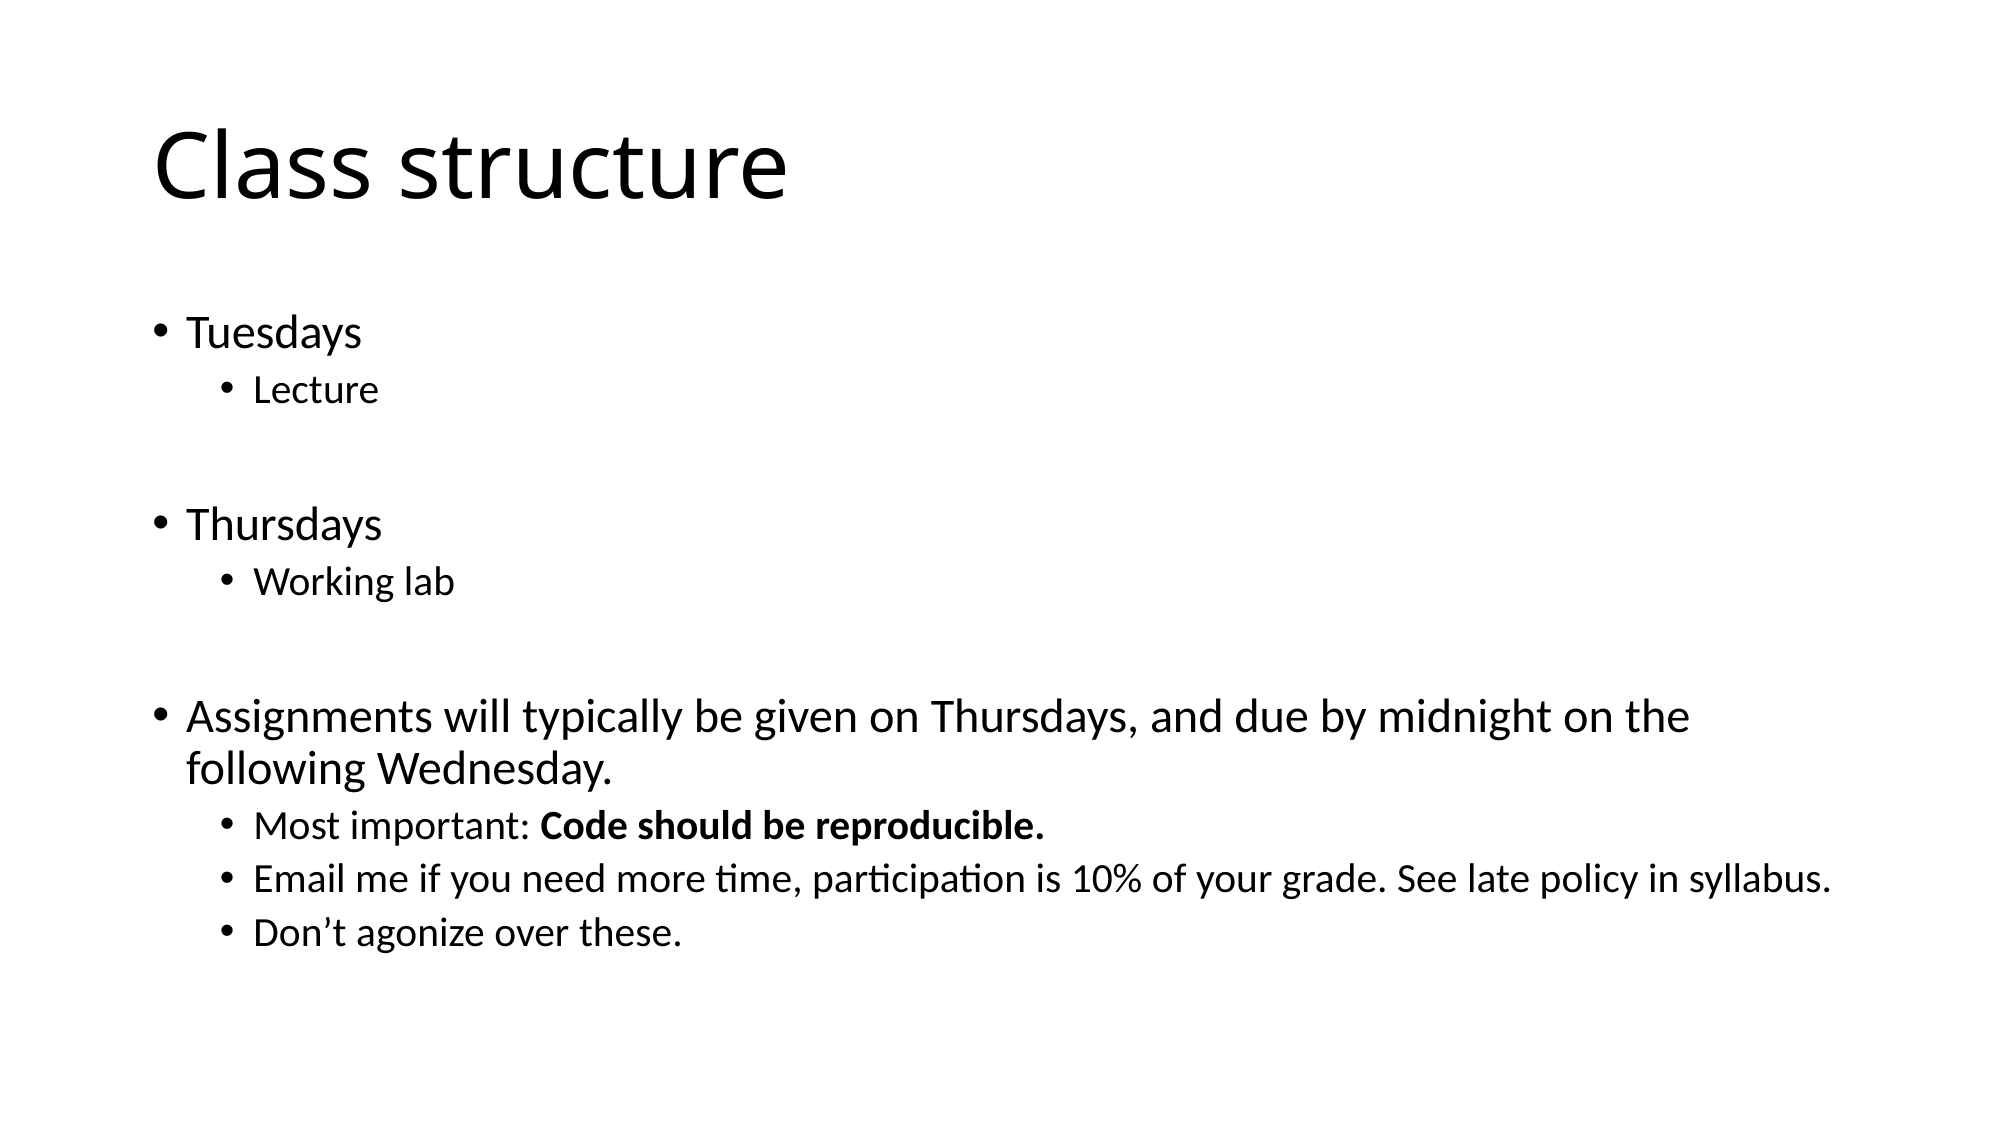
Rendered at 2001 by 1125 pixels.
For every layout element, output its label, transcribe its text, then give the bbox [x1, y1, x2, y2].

title Class structure [137, 59, 1863, 278]
list Tuesdays Lecture Thursdays Working lab Assignments will typically be given on Thursdays, and due by midnight on the following Wednesday. Most important: Code should be reproducible. Email me if you need more time, participation is 10% of your grade. See late policy in syllabus. Don’t agonize over these. [137, 299, 1863, 1014]
